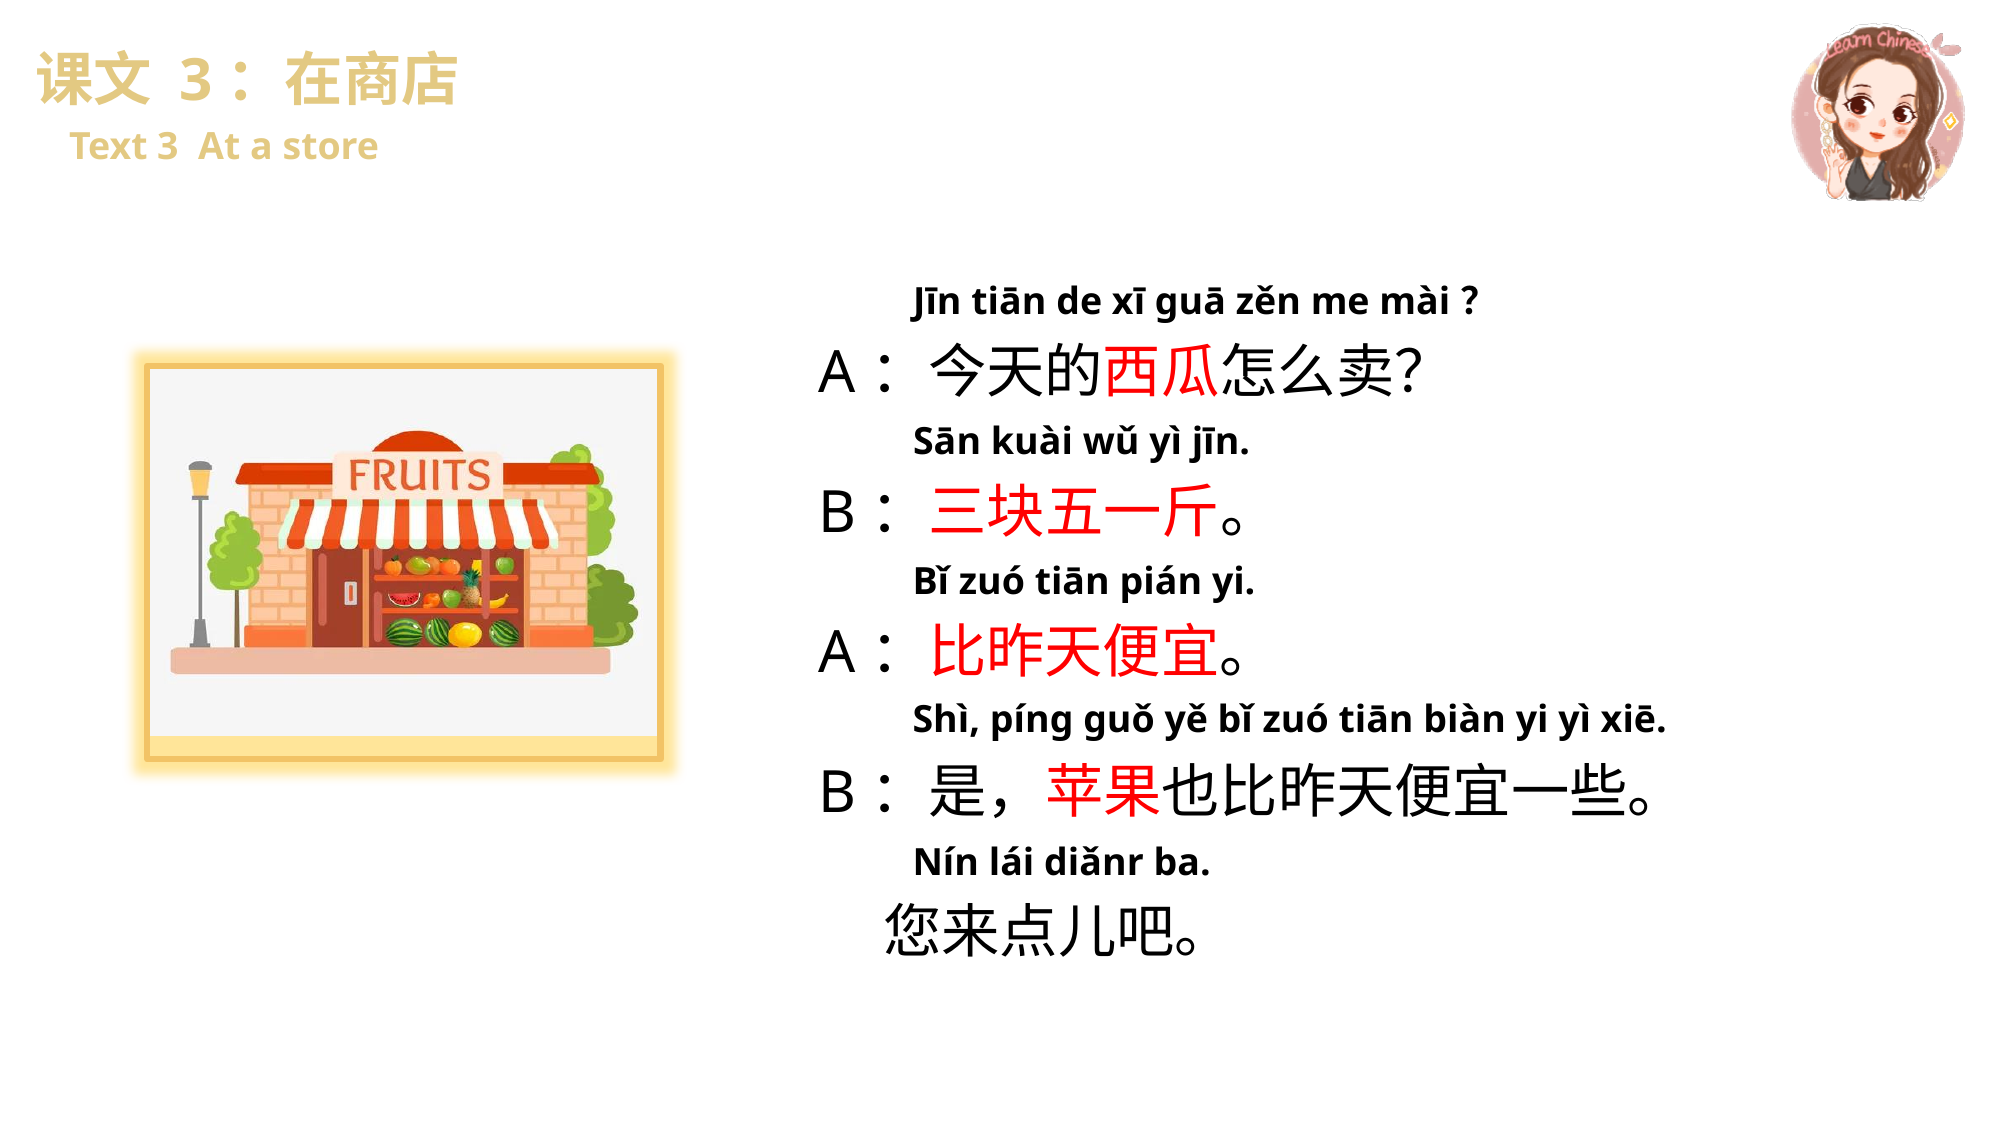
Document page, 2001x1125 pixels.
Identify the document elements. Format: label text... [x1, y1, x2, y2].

text_box Bǐ zuó tiān pián yi. [897, 550, 2000, 610]
text_box Shì, píng guǒ yě bǐ zuó tiān biàn yi yì xiē. [897, 687, 1898, 748]
text_box Jīn tiān de xī guā zěn me mài？ [898, 269, 1899, 330]
text_box Nín lái diǎnr ba. [897, 830, 1898, 891]
text_box 课文 3：在商店 [20, 35, 475, 120]
text_box Text 3 At a store [54, 115, 395, 175]
picture [150, 368, 658, 757]
picture [1758, 0, 1998, 240]
text_box A：今天的西瓜怎么卖？ B：三块五一斤。 A：比昨天便宜。 B：是，苹果也比昨天便宜一些。 您来点儿吧。 [803, 257, 1923, 972]
text_box Sān kuài wǔ yì jīn. [898, 409, 1899, 470]
